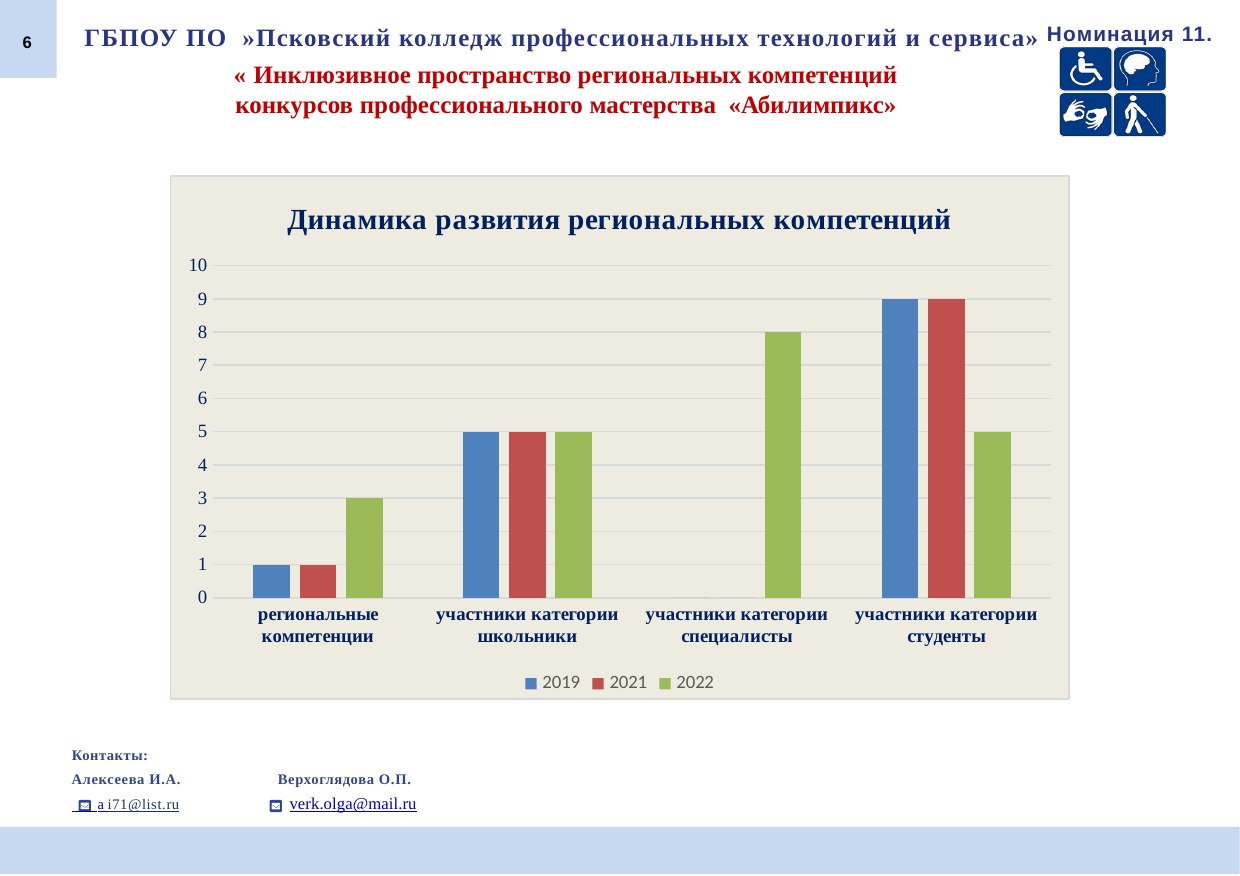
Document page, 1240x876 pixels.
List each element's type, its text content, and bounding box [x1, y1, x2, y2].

text_box [0, 0, 57, 78]
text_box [78, 799, 92, 813]
text_box [0, 826, 1240, 875]
text_box Номинация 11. [1044, 13, 1220, 46]
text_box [269, 799, 283, 813]
text_box Контакты: Алексеева И.А. Верхоглядова О.П. a i71@list.ru verk.olga@mail.ru [69, 743, 520, 837]
chart [169, 174, 1070, 701]
picture [1057, 45, 1167, 137]
text_box 6 [20, 29, 37, 52]
text_box ГБПОУ ПО »Псковский колледж профессиональных технологий и сервиса» « Инклюзивное пространство региональных компетенций конкурсов профессионального мастерства «Абилимпикс» [72, 14, 1055, 119]
